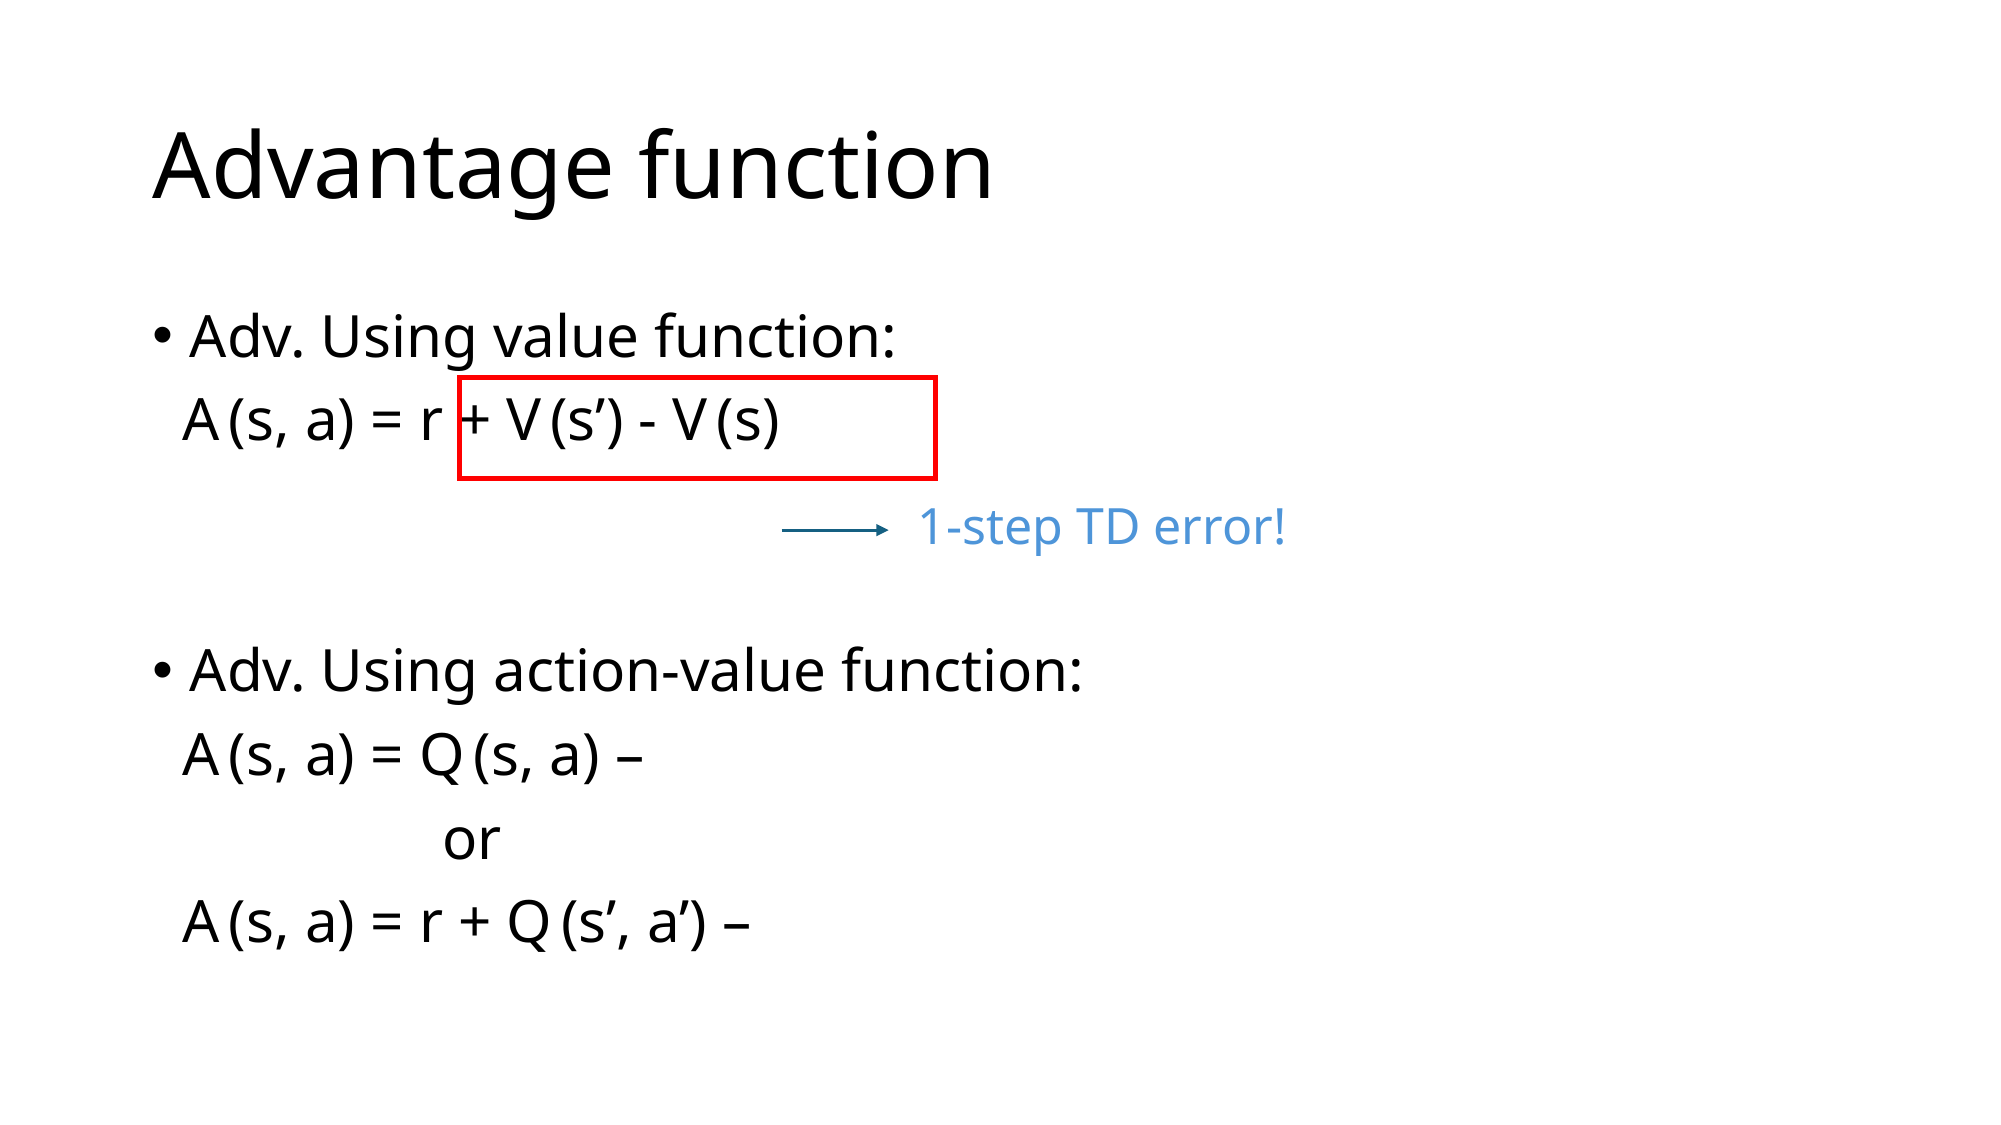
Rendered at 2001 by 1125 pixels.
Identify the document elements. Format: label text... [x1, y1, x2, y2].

title Advantage function [137, 59, 1863, 278]
text_box [458, 376, 937, 480]
text_box 1-step TD error! [903, 486, 1514, 562]
